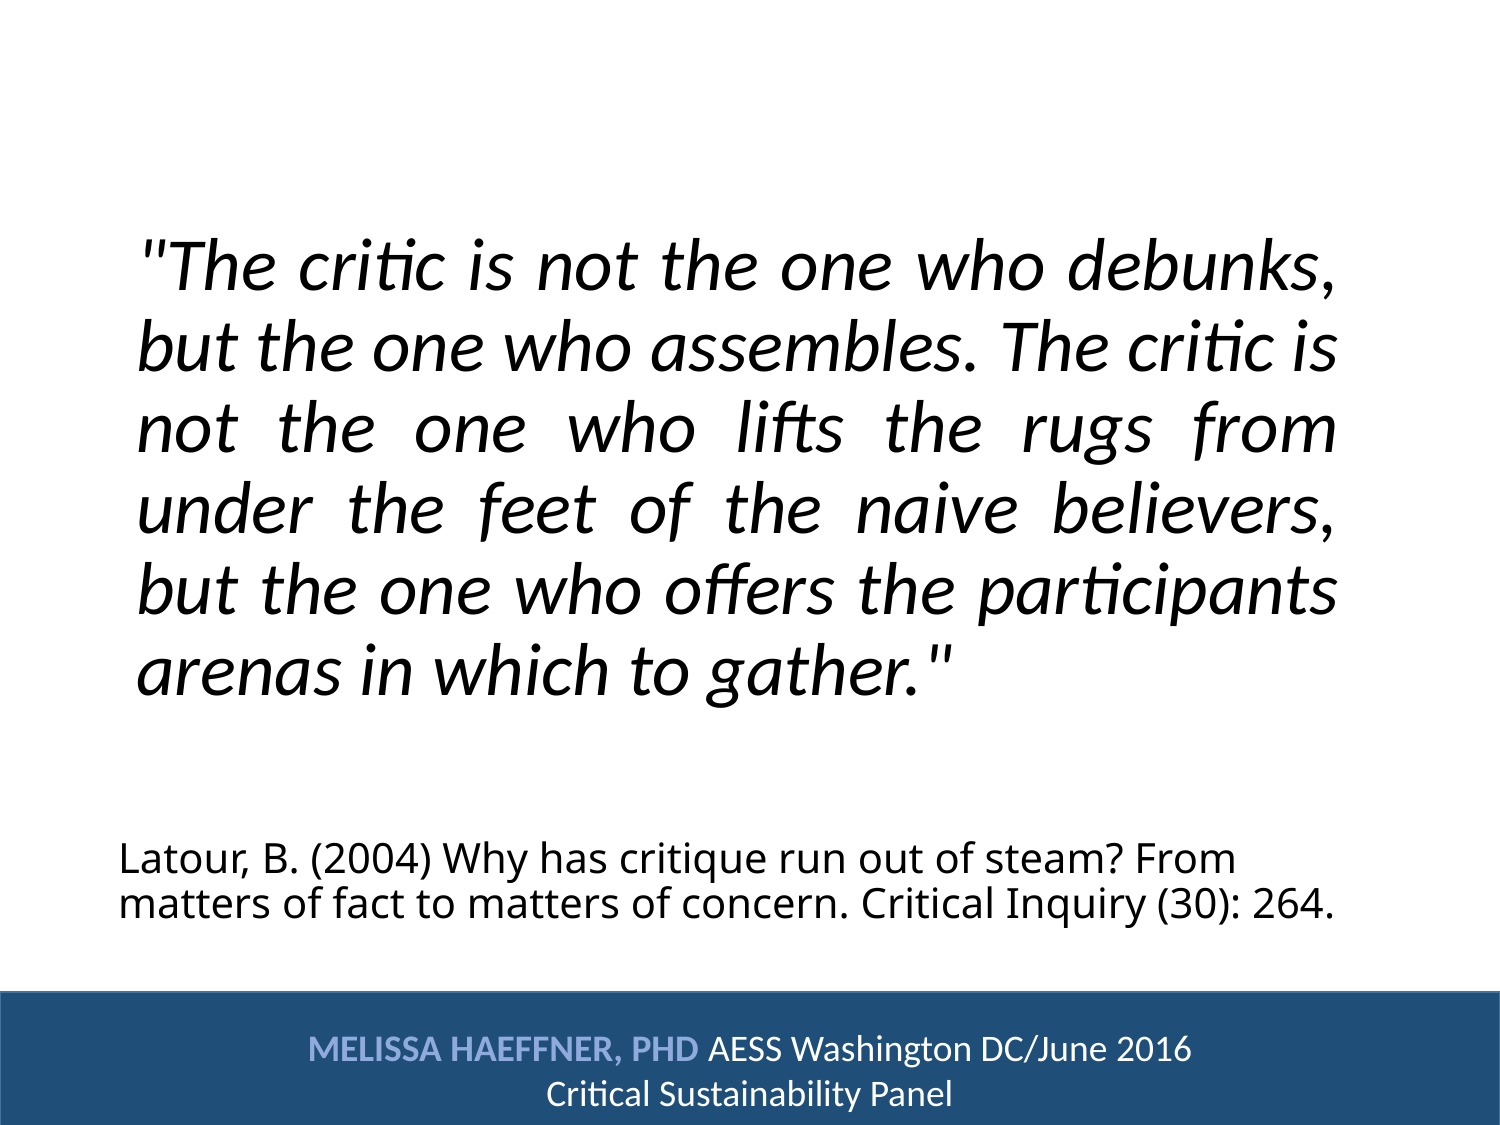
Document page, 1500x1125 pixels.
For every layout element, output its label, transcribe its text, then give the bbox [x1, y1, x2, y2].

text_box MELISSA HAEFFNER, PHD AESS Washington DC/June 2016 Critical Sustainability Panel [0, 991, 1500, 1125]
title Latour, B. (2004) Why has critique run out of steam? From matters of fact to matters of concern. Critical Inquiry (30): 264. [103, 773, 1397, 992]
list "The critic is not the one who debunks, but the one who assembles. The critic is not the one who lifts the rugs from under the feet of the naive believers, but the one who offers the participants arenas in which to gather." [121, 218, 1355, 773]
